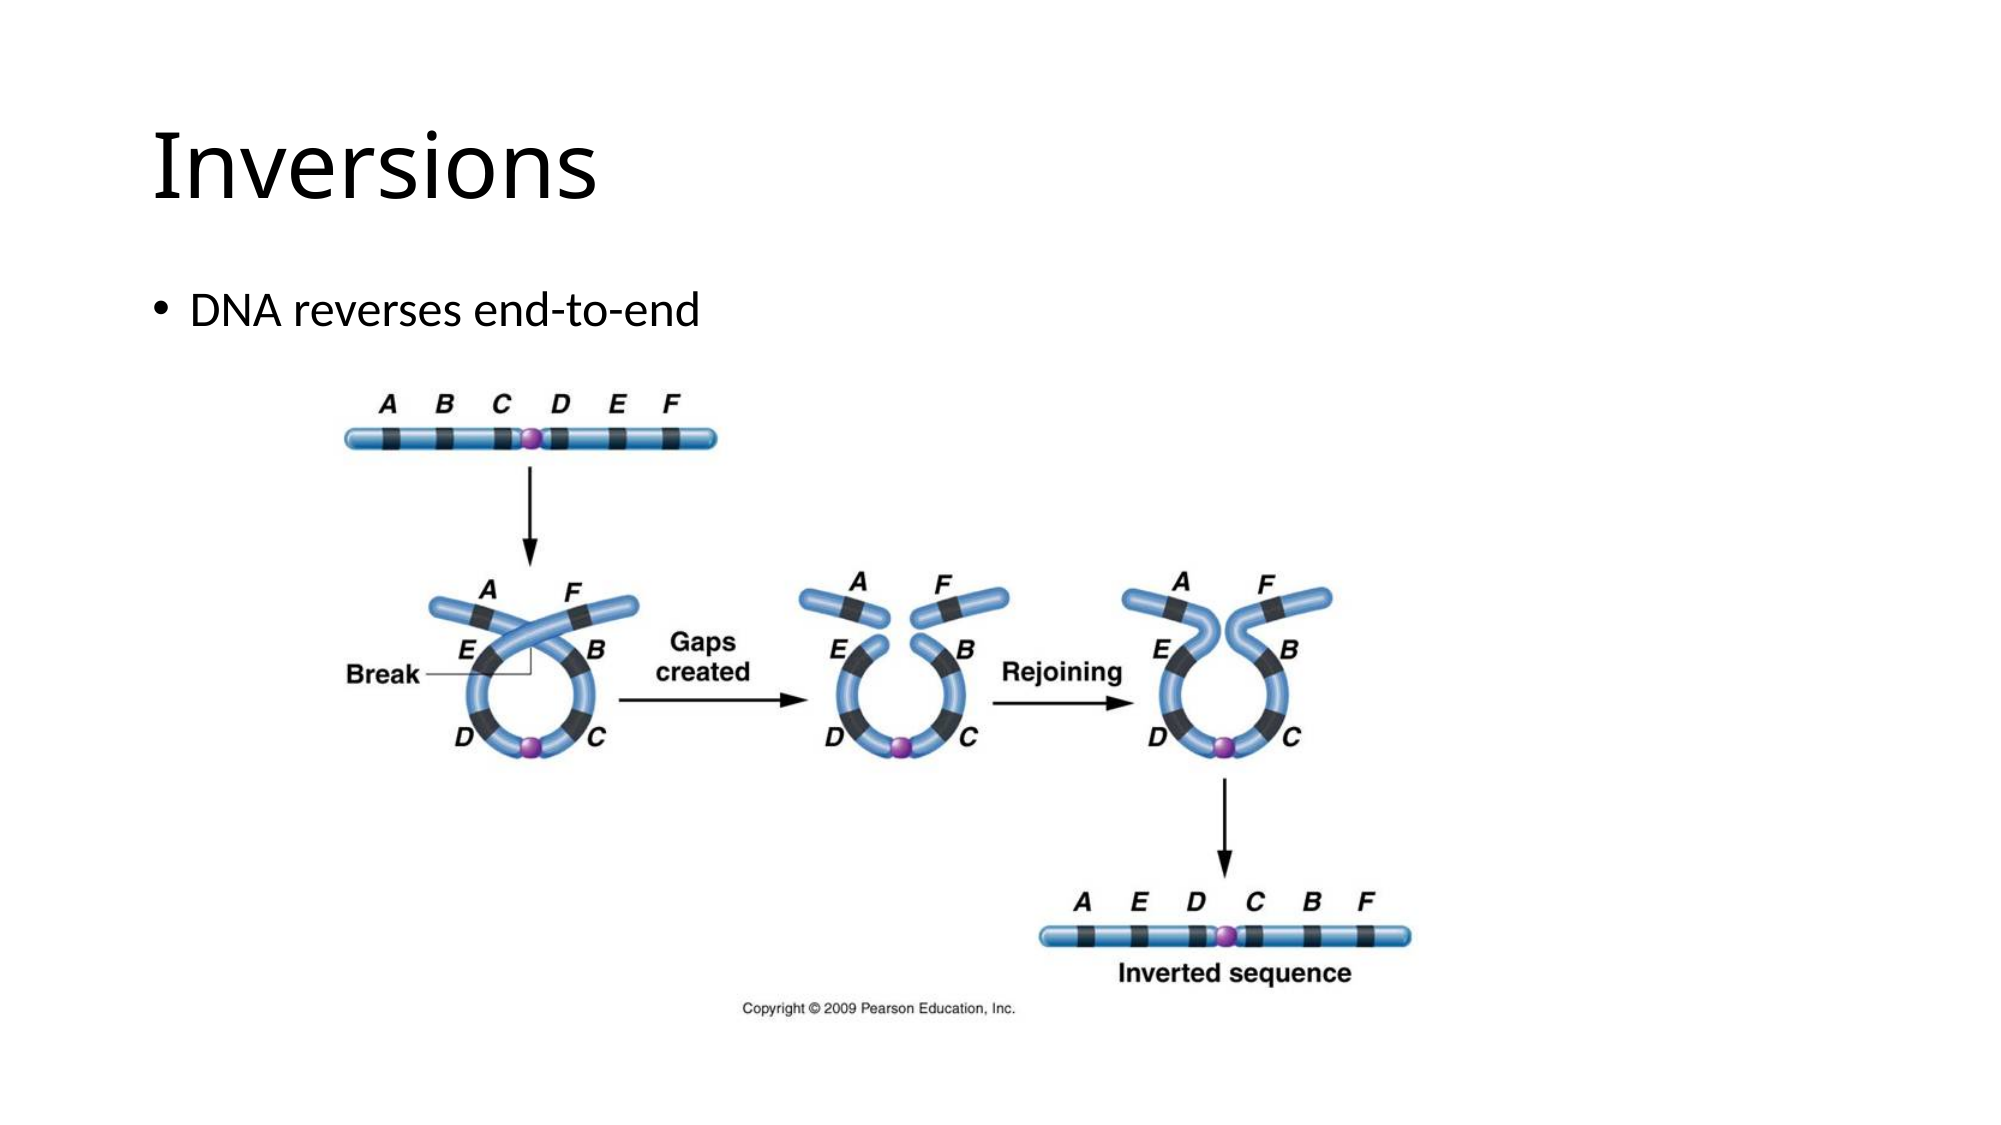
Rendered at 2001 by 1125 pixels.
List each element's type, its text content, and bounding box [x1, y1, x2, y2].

picture [324, 369, 1432, 1036]
title Inversions [137, 59, 1863, 276]
list DNA reverses end-to-end [137, 276, 1863, 1112]
